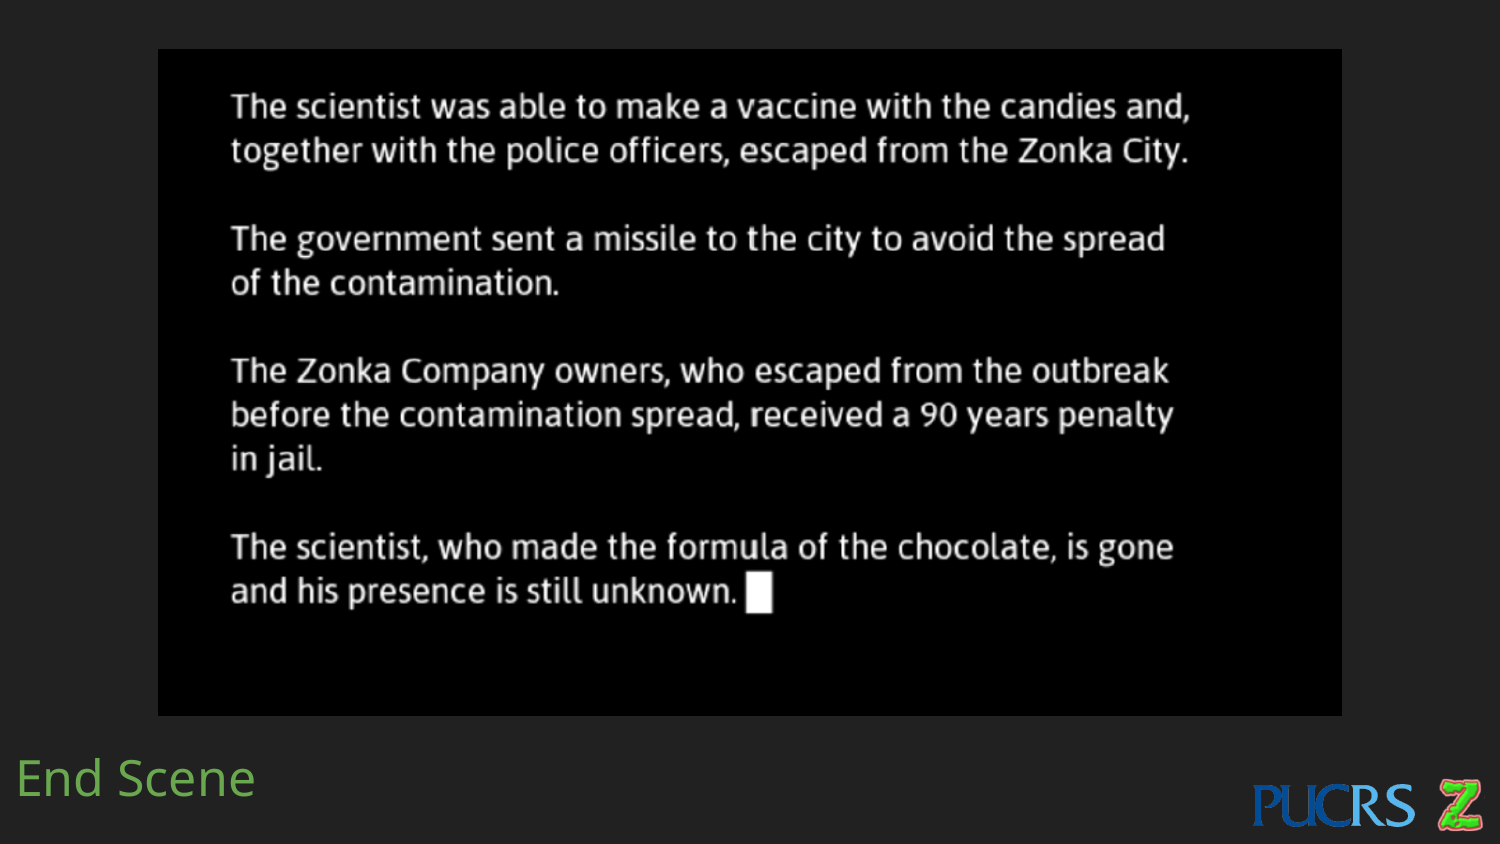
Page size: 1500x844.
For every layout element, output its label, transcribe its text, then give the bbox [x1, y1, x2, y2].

picture [1252, 783, 1415, 827]
title End Scene [0, 715, 1500, 839]
picture [158, 49, 1342, 716]
picture [1435, 776, 1485, 833]
